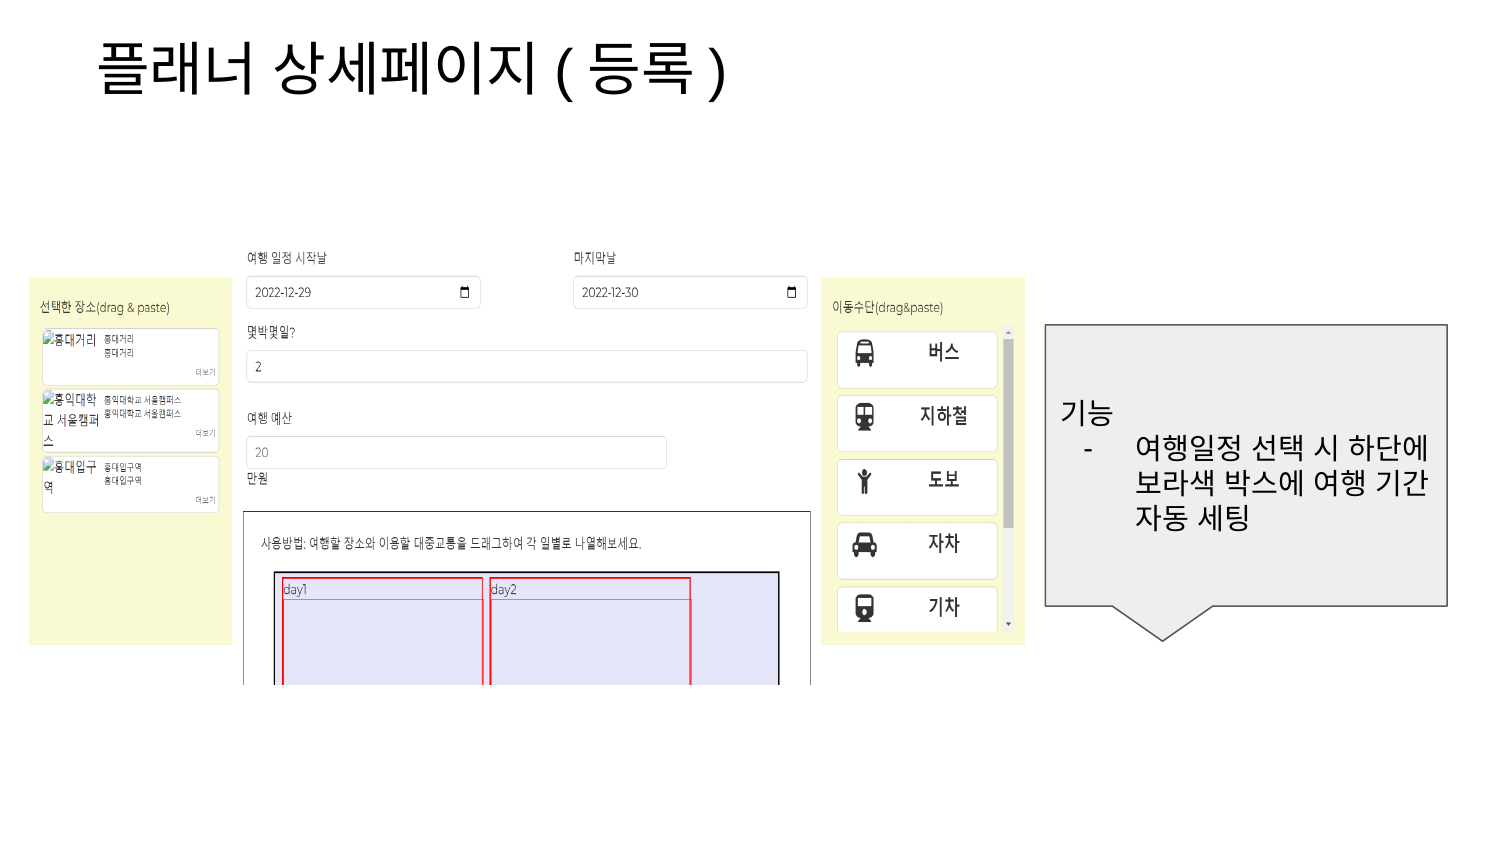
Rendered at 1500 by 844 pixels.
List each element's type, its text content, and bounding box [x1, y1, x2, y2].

picture [19, 230, 1031, 685]
title 플래너 상세페이지(등록) [81, 16, 1479, 224]
text_box 기능 여행일정 선택 시 하단에 보라색 박스에 여행 기간 자동 세팅 [1045, 324, 1448, 642]
